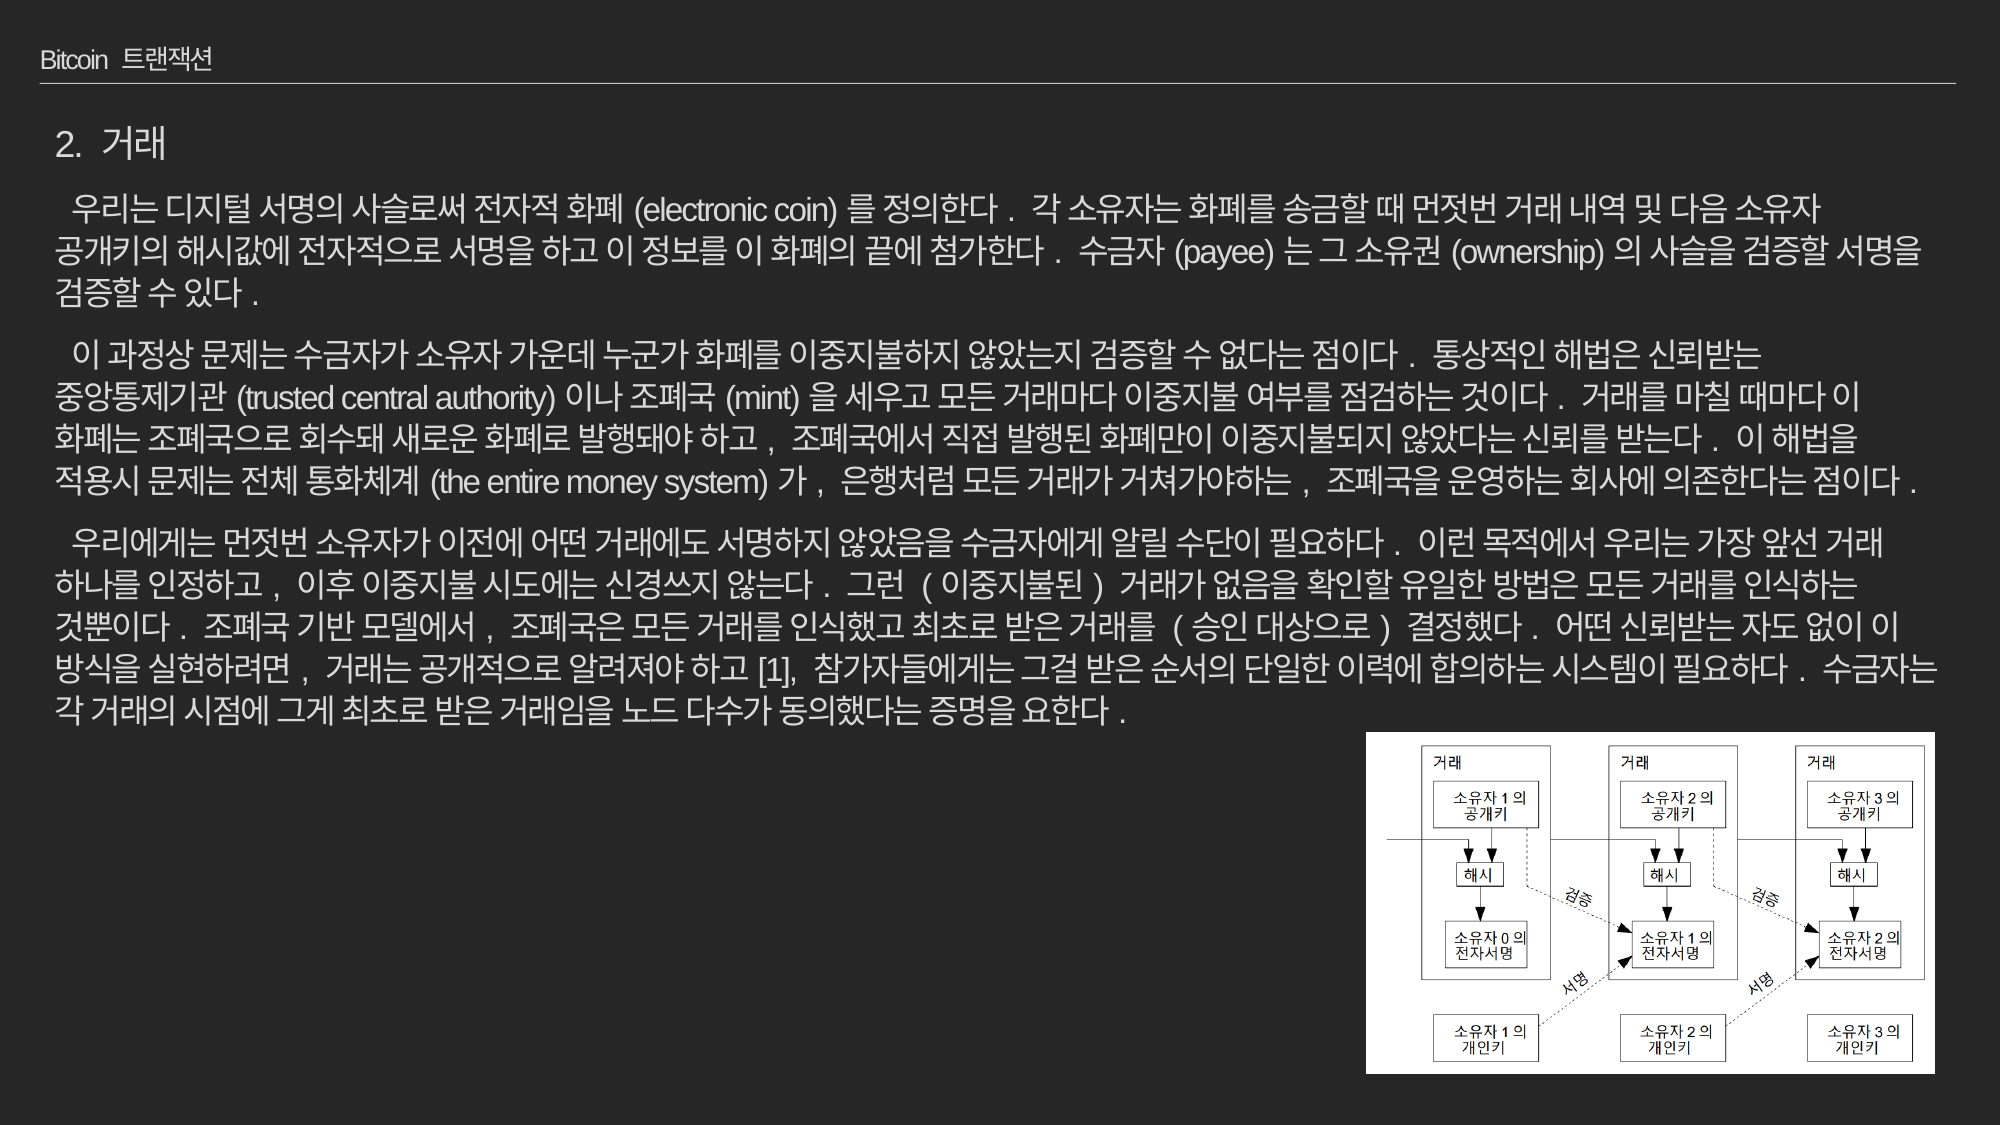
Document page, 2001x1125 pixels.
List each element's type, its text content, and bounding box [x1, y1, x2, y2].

list 2. 거래 우리는 디지털 서명의 사슬로써 전자적 화폐(electronic coin)를 정의한다. 각 소유자는 화폐를 송금할 때 먼젓번 거래 내역 및 다음 소유자 공개키의 해시값에 전자적으로 서명을 하고 이 정보를 이 화폐의 끝에 첨가한다. 수금자(payee)는 그 소유권(ownership)의 사슬을 검증할 서명을 검증할 수 있다. 이 과정상 문제는 수금자가 소유자 가운데 누군가 화폐를 이중지불하지 않았는지 검증할 수 없다는 점이다. 통상적인 해법은 신뢰받는 중앙통제기관(trusted central authority)이나 조폐국(mint)을 세우고 모든 거래마다 이중지불 여부를 점검하는 것이다. 거래를 마칠 때마다 이 화폐는 조폐국으로 회수돼 새로운 화폐로 발행돼야 하고, 조폐국에서 직접 발행된 화폐만이 이중지불되지 않았다는 신뢰를 받는다. 이 해법을 적용시 문제는 전체 통화체계(the entire money system)가, 은행처럼 모든 거래가 거쳐가야하는, 조폐국을 운영하는 회사에 의존한다는 점이다. 우리에게는 먼젓번 소유자가 이전에 어떤 거래에도 서명하지 않았음을 수금자에게 알릴 수단이 필요하다. 이런 목적에서 우리는 가장 앞선 거래 하나를 인정하고, 이후 이중지불 시도에는 신경쓰지 않는다. 그런 (이중지불된) 거래가 없음을 확인할 유일한 방법은 모든 거래를 인식하는 것뿐이다. 조폐국 기반 모델에서, 조폐국은 모든 거래를 인식했고 최초로 받은 거래를 (승인 대상으로) 결정했다. 어떤 신뢰받는 자도 없이 이 방식을 실현하려면, 거래는 공개적으로 알려져야 하고[1], 참가자들에게는 그걸 받은 순서의 단일한 이력에 합의하는 시스템이 필요하다. 수금자는 각 거래의 시점에 그게 최초로 받은 거래임을 노드 다수가 동의했다는 증명을 요한다. [39, 110, 1957, 1100]
title Bitcoin 트랜잭션 [39, 31, 1961, 84]
picture [1366, 732, 1935, 1074]
